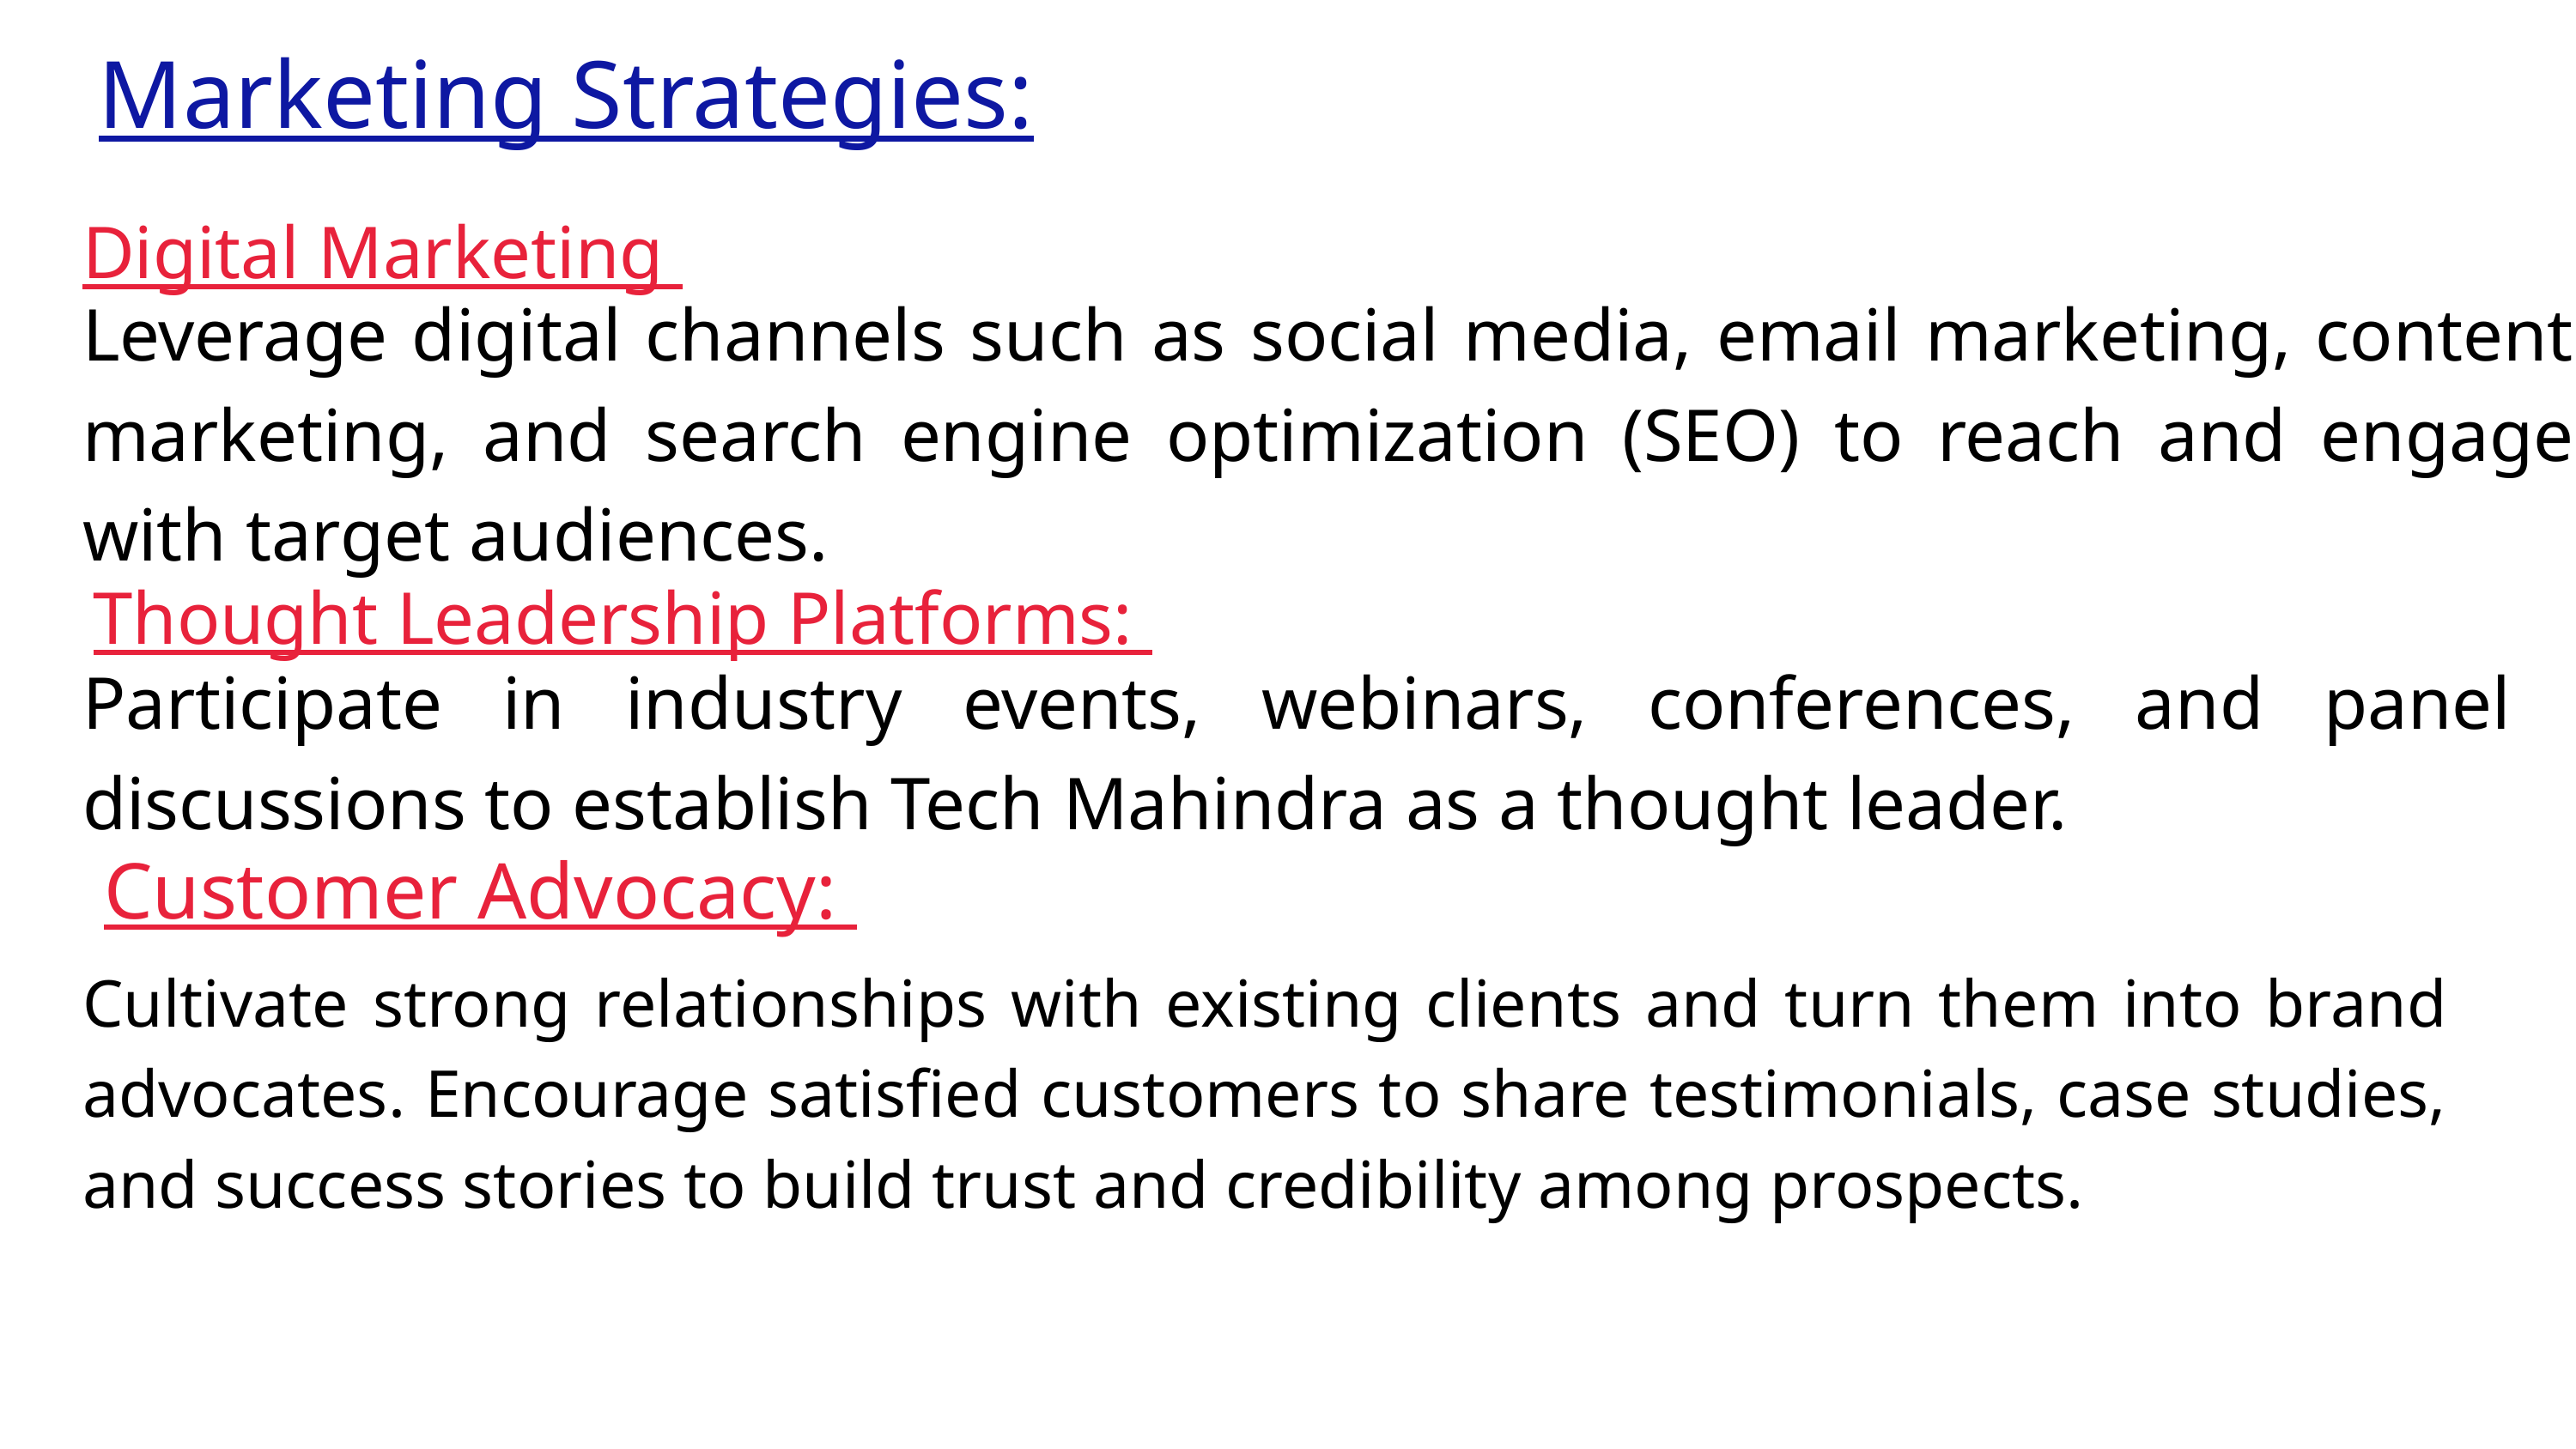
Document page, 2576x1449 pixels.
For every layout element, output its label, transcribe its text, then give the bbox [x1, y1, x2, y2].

text_box Digital Marketing [74, 192, 691, 293]
text_box Marketing Strategies: [82, 16, 1051, 147]
text_box Customer Advocacy: [82, 826, 879, 934]
text_box Cultivate strong relationships with existing clients and turn them into brand advocates. Encourage satisfied customers to share testimonials, case studies, and success stories to build trust and credibility among prospects. [82, 949, 2449, 1222]
text_box Thought Leadership Platforms: [74, 558, 1171, 659]
text_box Leverage digital channels such as social media, email marketing, content marketing, and search engine optimization (SEO) to reach and engage with target audiences. [82, 275, 2576, 576]
text_box Participate in industry events, webinars, conferences, and panel discussions to establish Tech Mahindra as a thought leader. [82, 643, 2514, 844]
